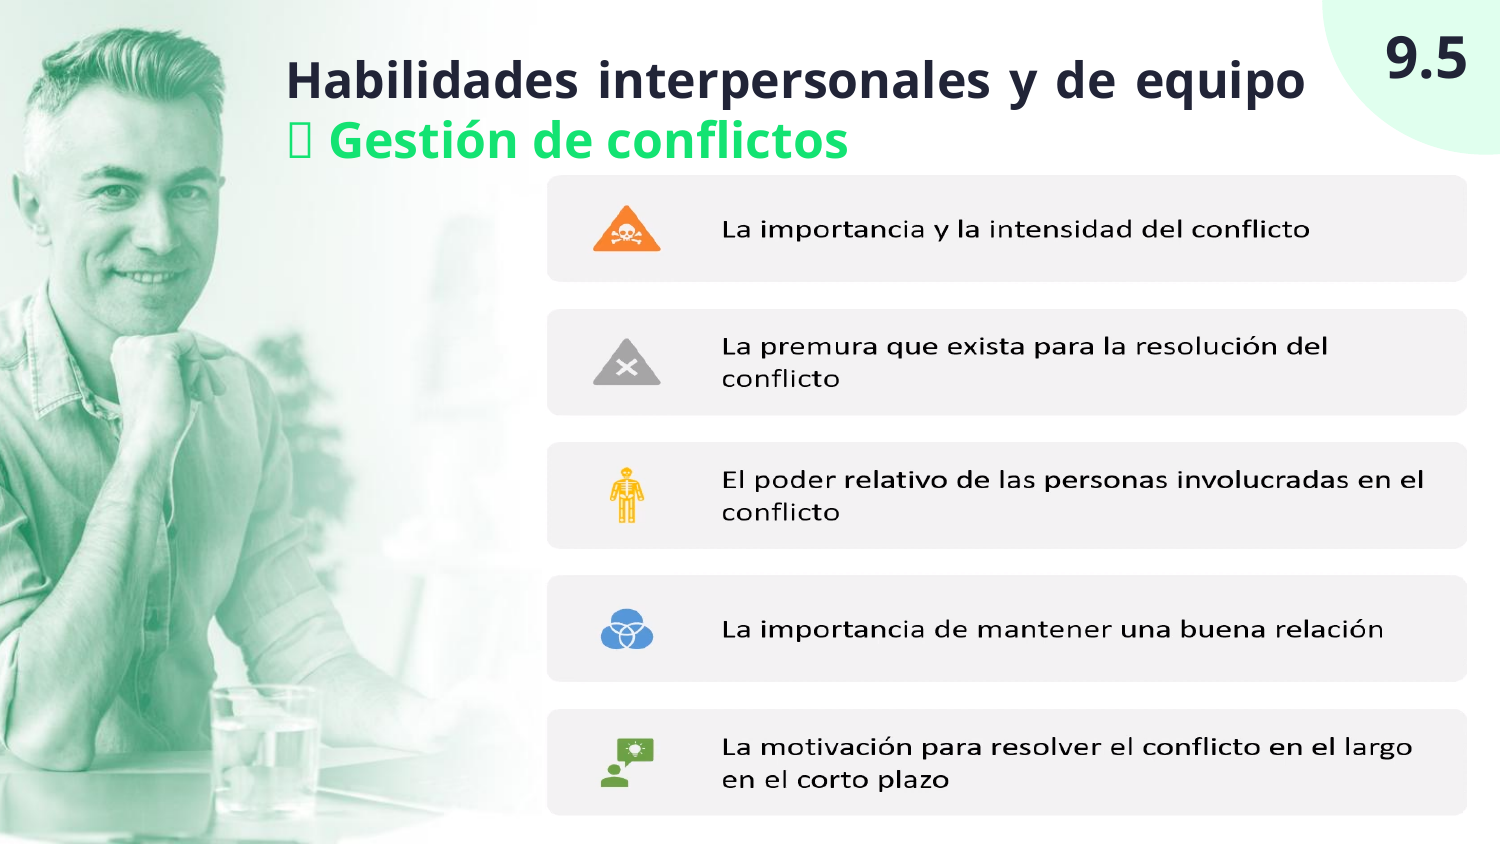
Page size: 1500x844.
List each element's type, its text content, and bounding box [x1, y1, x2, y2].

text_box [1322, 0, 1500, 155]
title 9.5 [1368, 18, 1486, 92]
picture [0, 0, 1476, 844]
title Habilidades interpersonales y de equipo  Gestión de conflictos [590, 33, 1323, 168]
